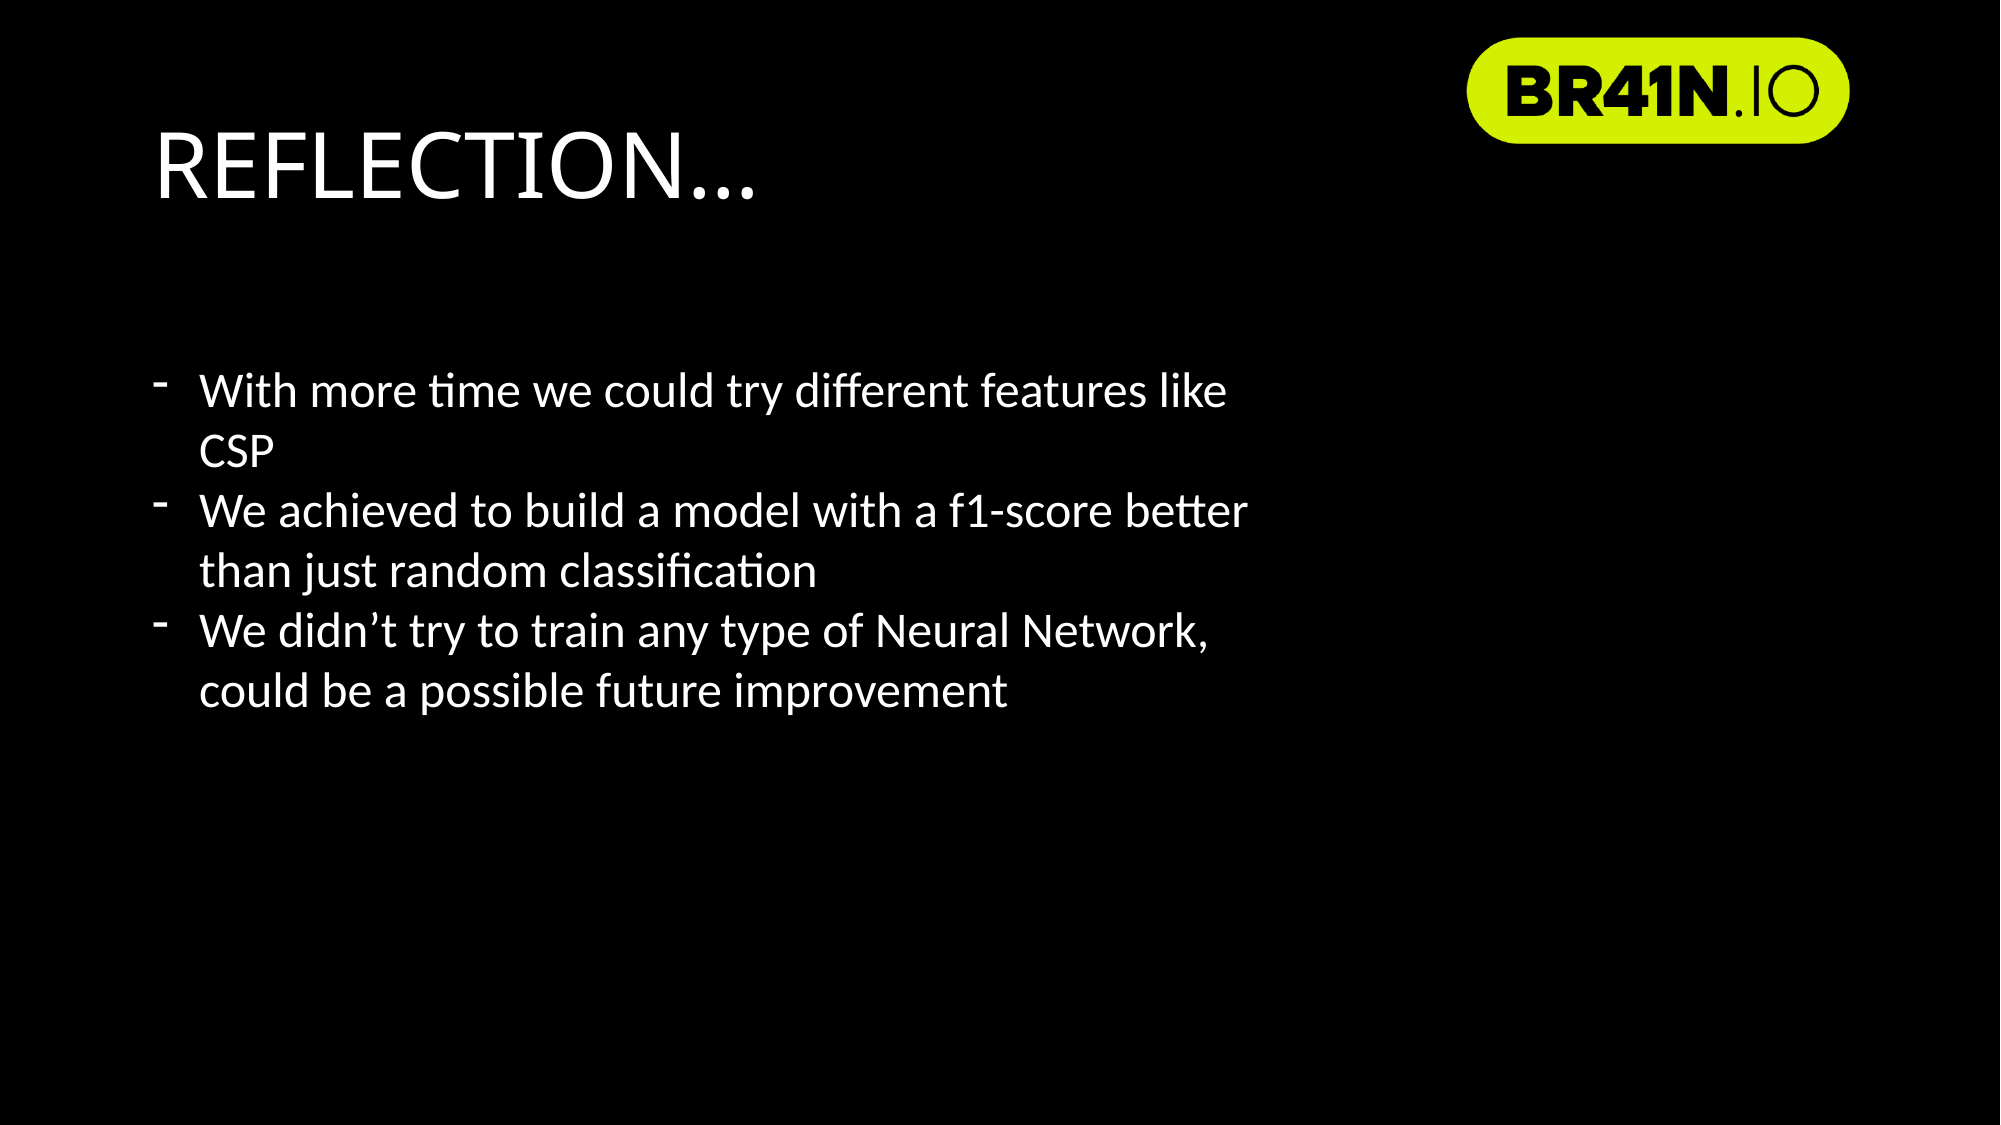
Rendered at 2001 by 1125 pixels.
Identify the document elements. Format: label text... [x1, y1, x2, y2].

title REFLECTION… [137, 59, 1863, 278]
picture [1466, 37, 1850, 144]
text_box With more time we could try different features like CSP We achieved to build a model with a f1-score better than just random classification We didn’t try to train any type of Neural Network, could be a possible future improvement [137, 350, 1297, 771]
